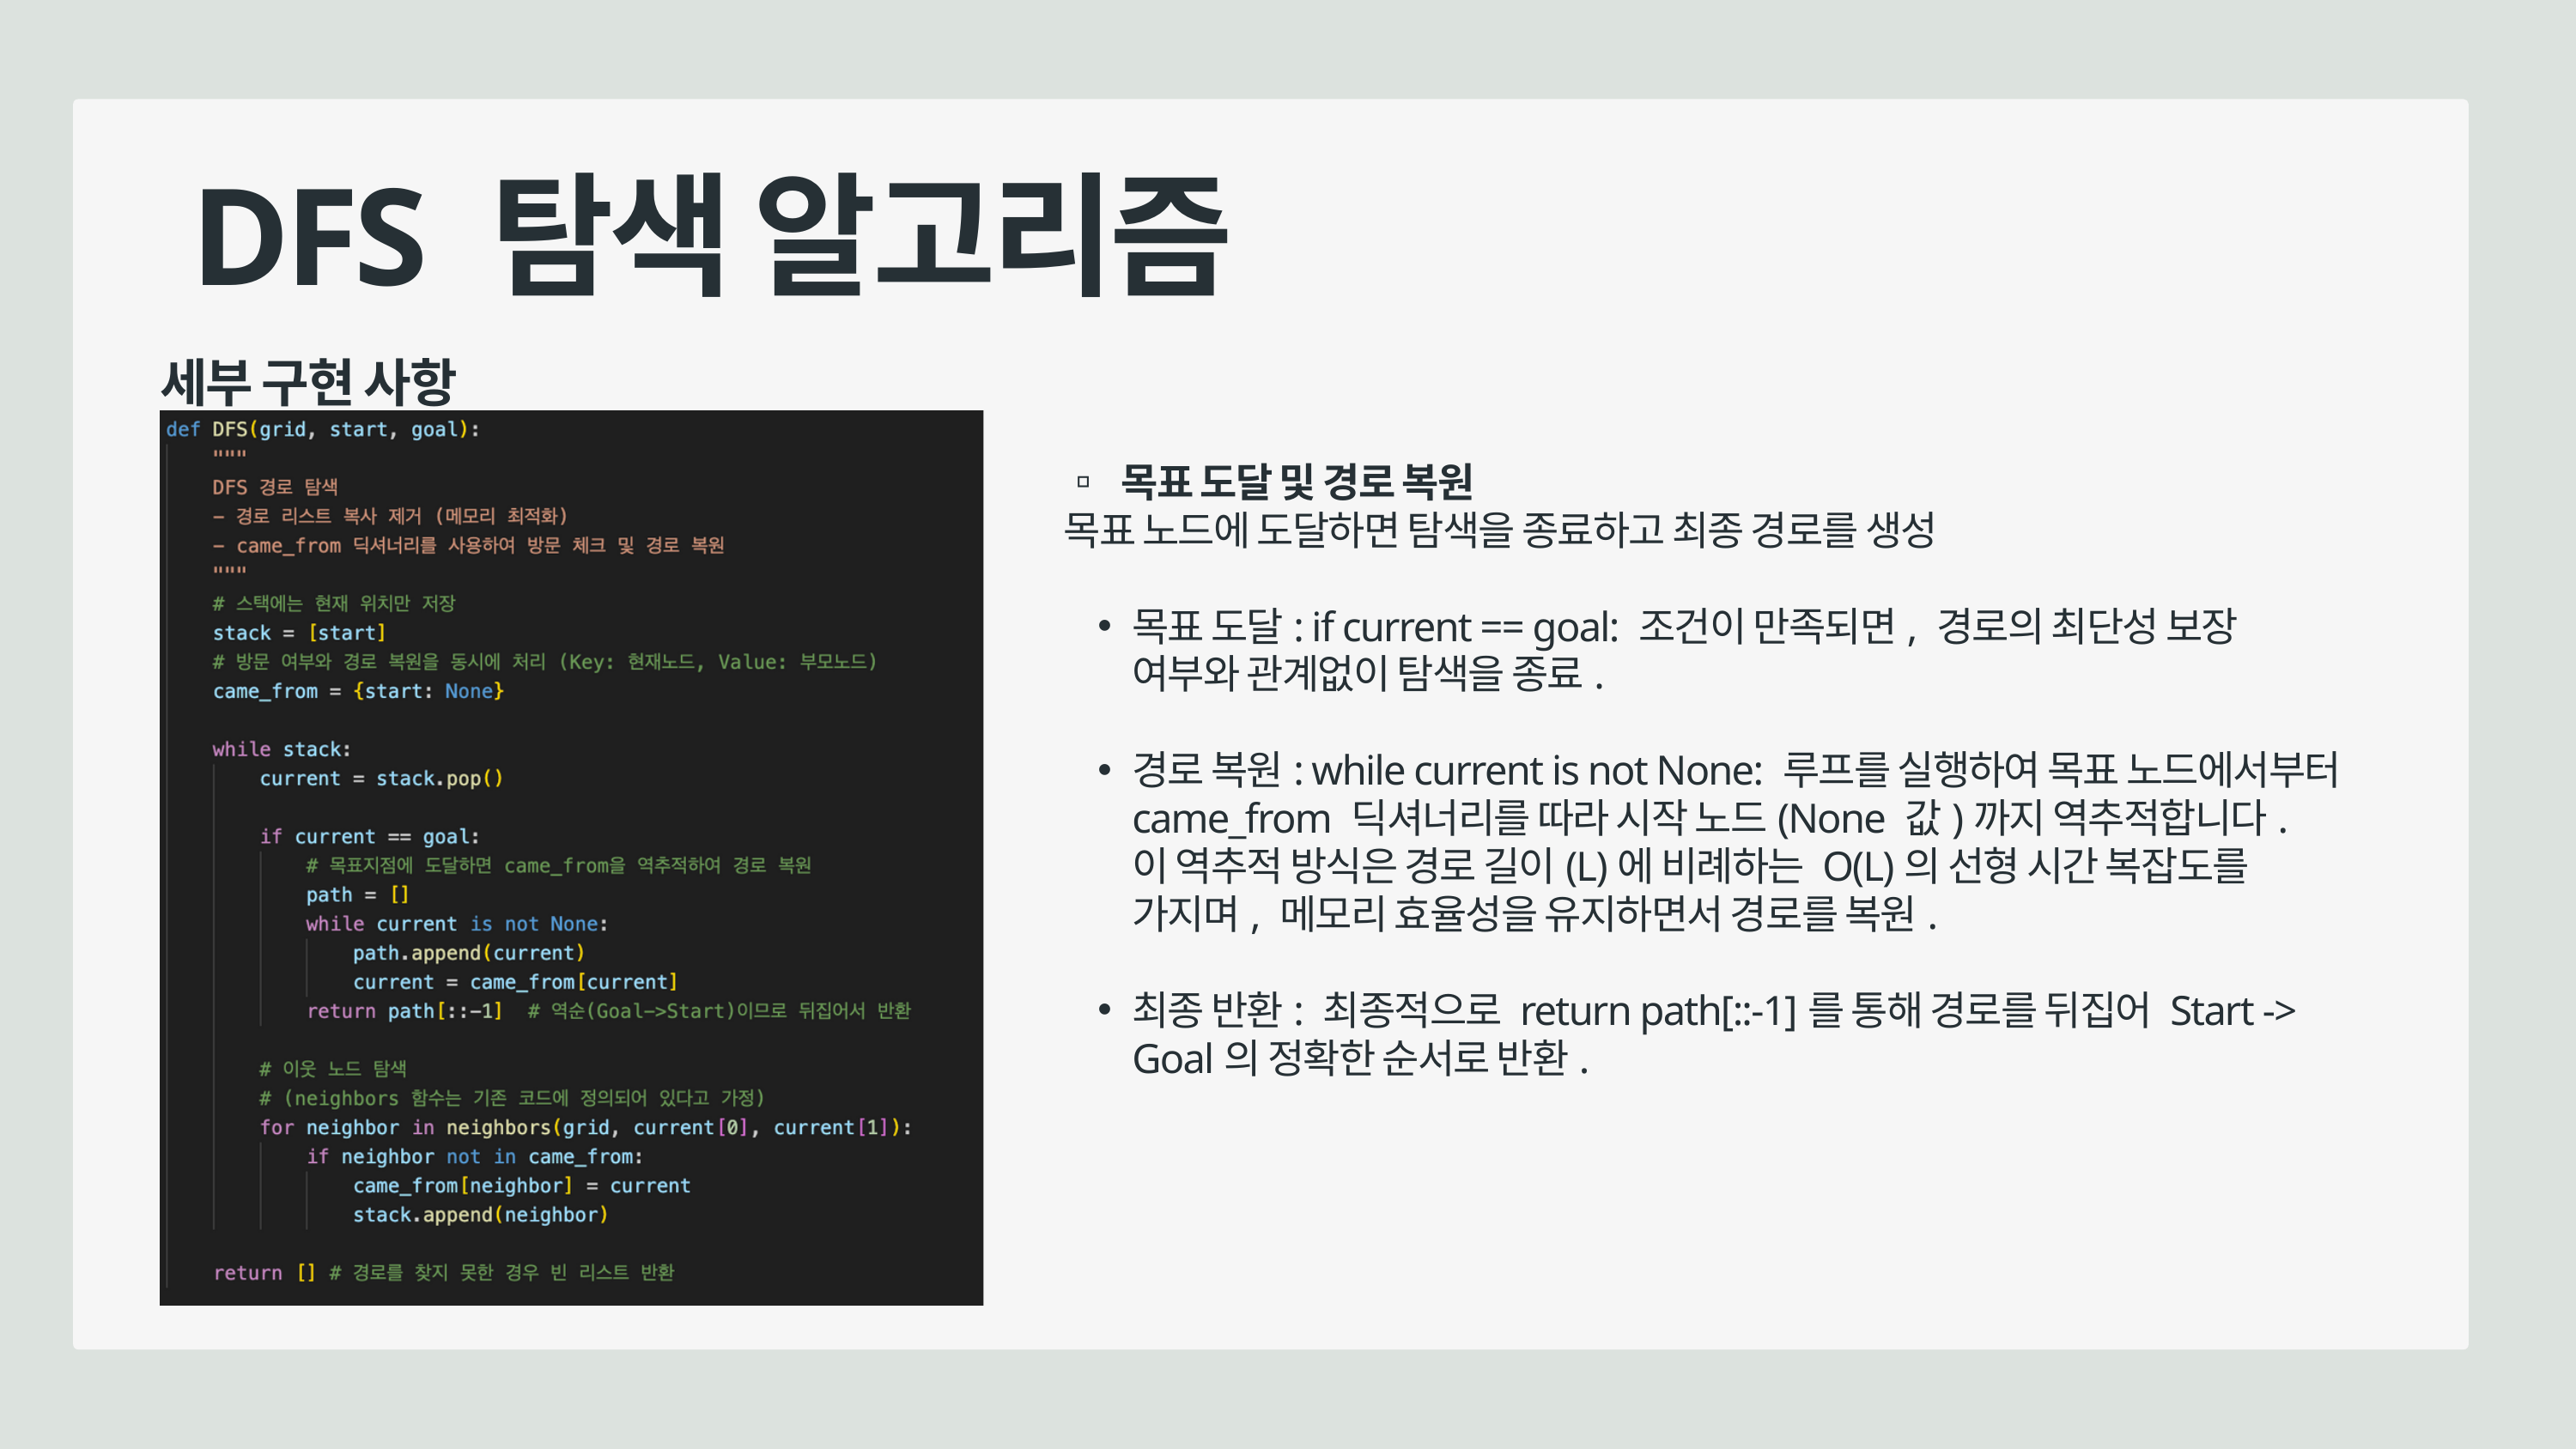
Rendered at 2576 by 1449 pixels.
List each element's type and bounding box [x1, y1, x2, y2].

text_box [72, 99, 2470, 1350]
